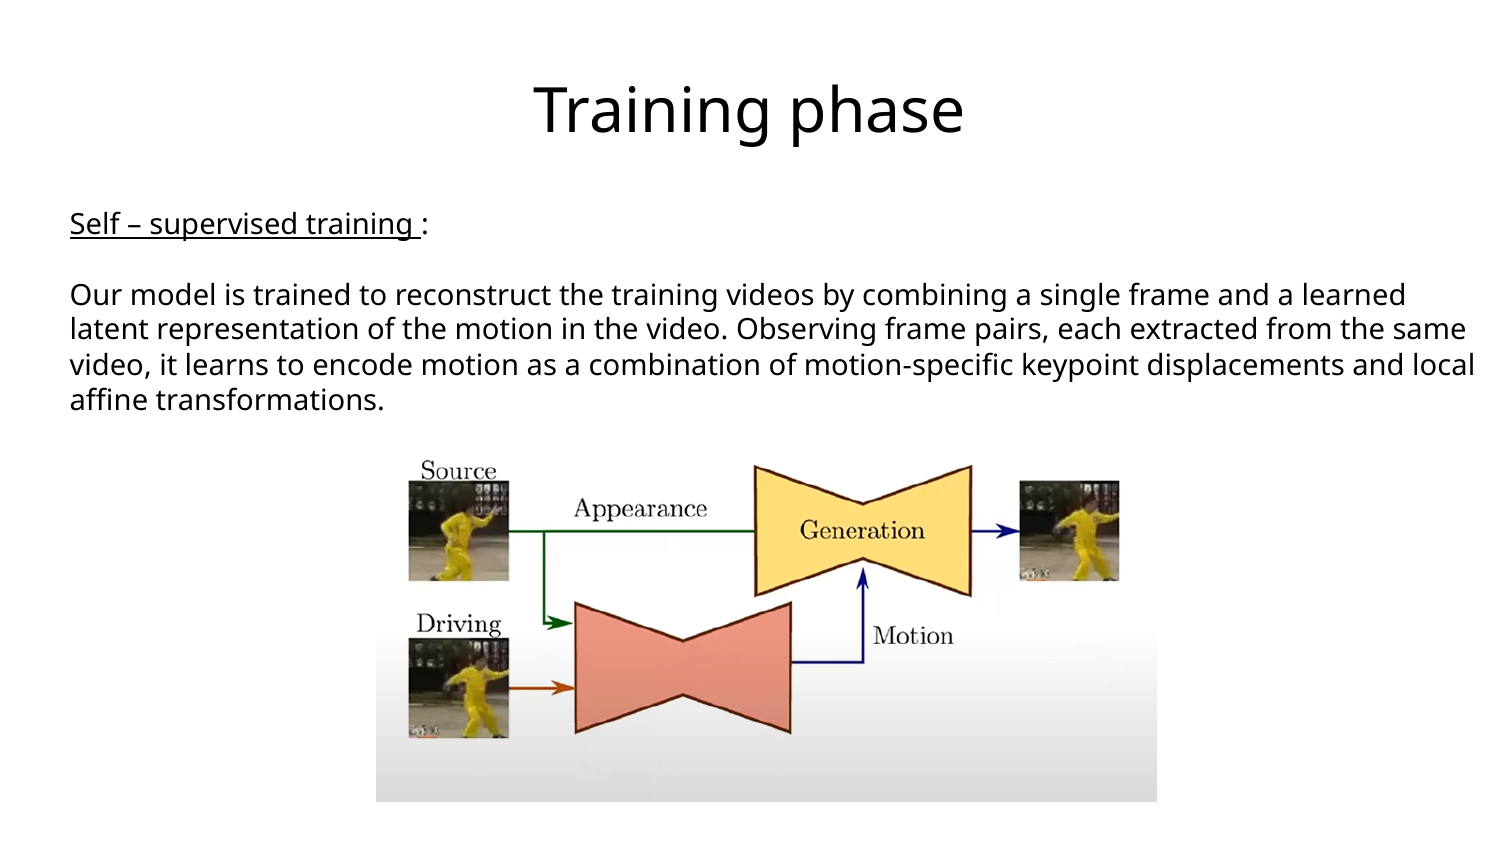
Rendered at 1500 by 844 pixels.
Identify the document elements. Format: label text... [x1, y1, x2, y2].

picture [376, 421, 1157, 802]
title Training phase [75, 67, 1425, 147]
text_box Self – supervised training : Our model is trained to reconstruct the training videos by combining a single frame and a learned latent representation of the motion in the video. Observing frame pairs, each extracted from the same video, it learns to encode motion as a combination of motion-specific keypoint displacements and local affine transformations. [54, 198, 1500, 458]
